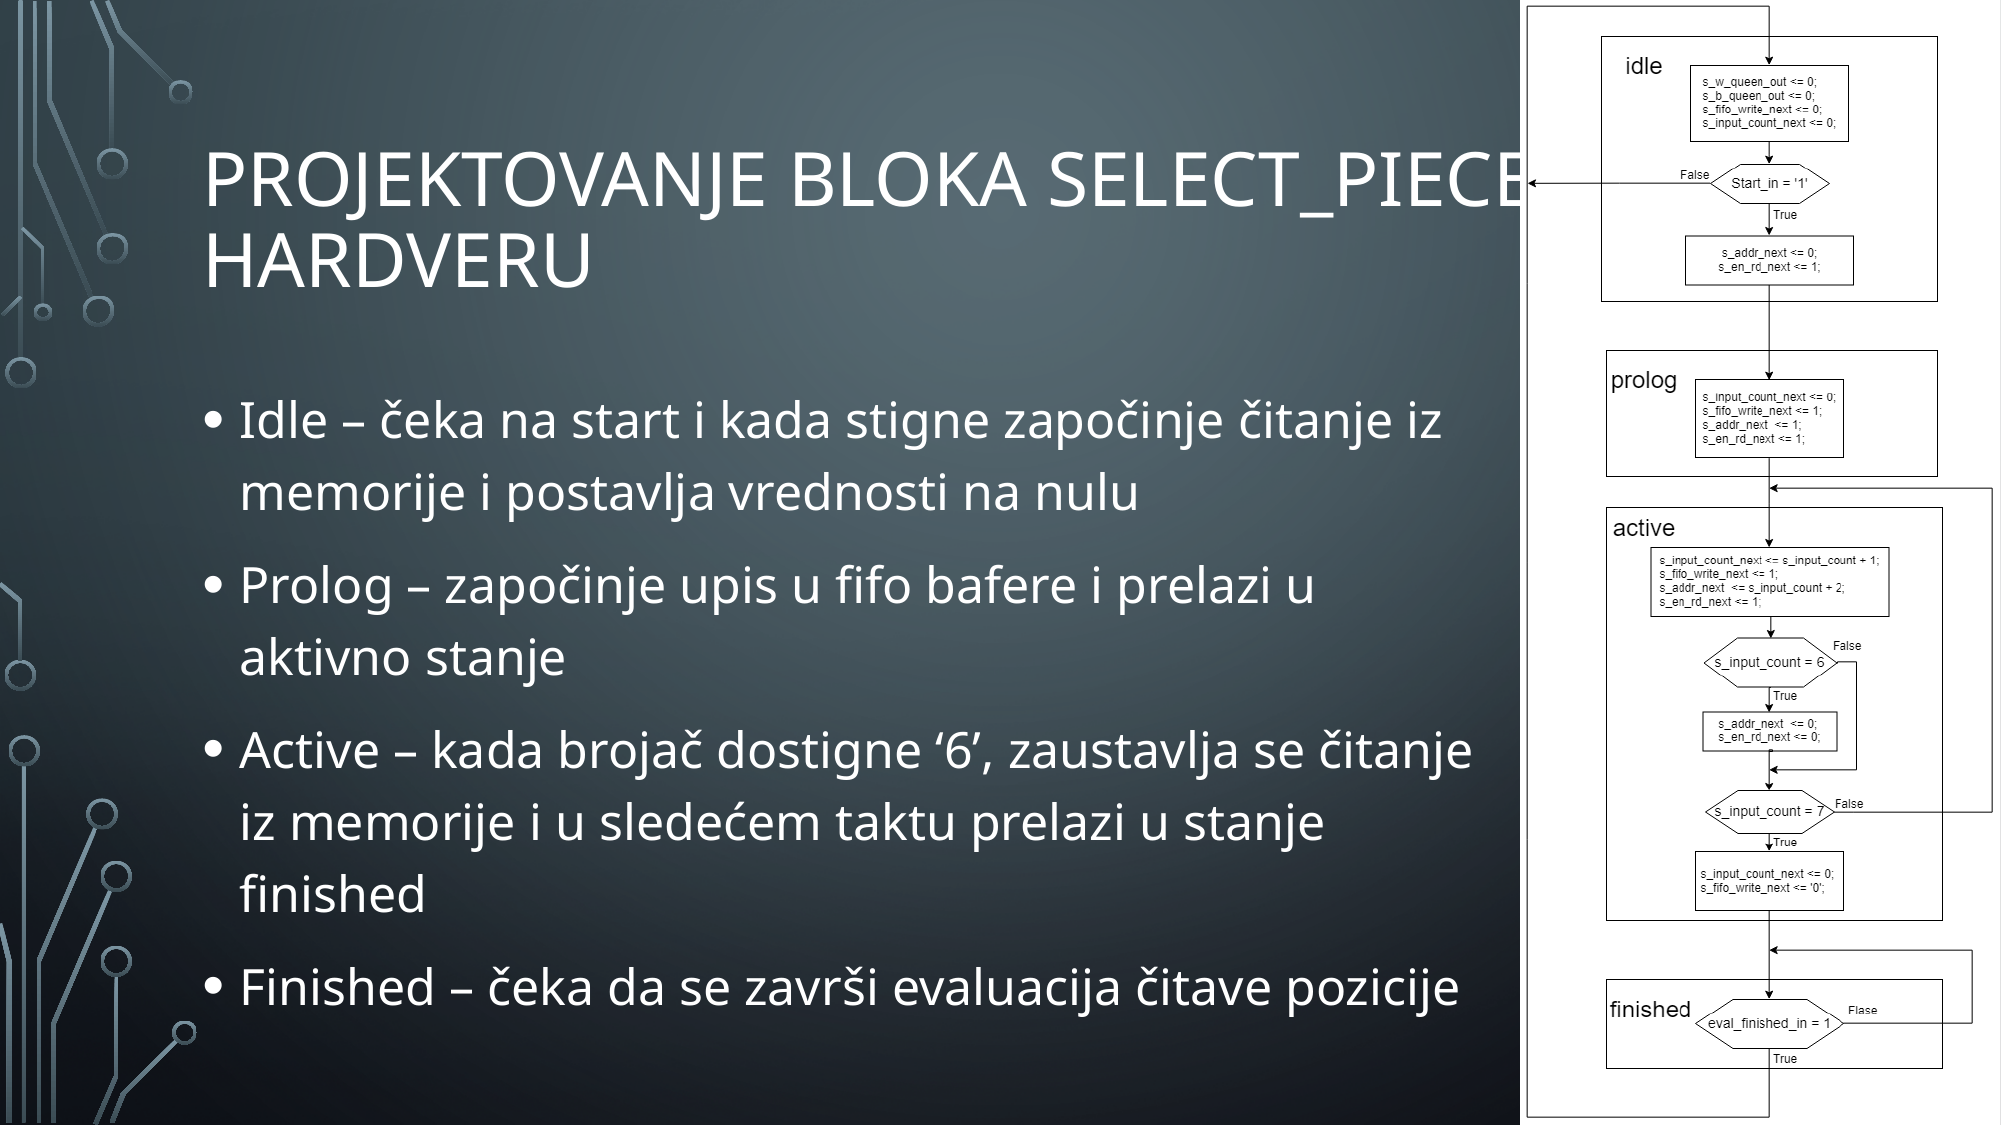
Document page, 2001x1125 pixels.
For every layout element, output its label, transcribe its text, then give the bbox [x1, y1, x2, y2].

list Idle – čeka na start i kada stigne započinje čitanje iz memorije i postavlja vrednosti na nulu Prolog – započinje upis u fifo bafere i prelazi u aktivno stanje Active – kada brojač dostigne ‘6’, zaustavlja se čitanje iz memorije i u sledećem taktu prelazi u stanje finished Finished – čeka da se završi evaluacija čitave pozicije [187, 369, 1509, 950]
picture [1519, 0, 2000, 1125]
title Projektovanje bloka Select_piece u hardveru [187, 101, 1519, 344]
